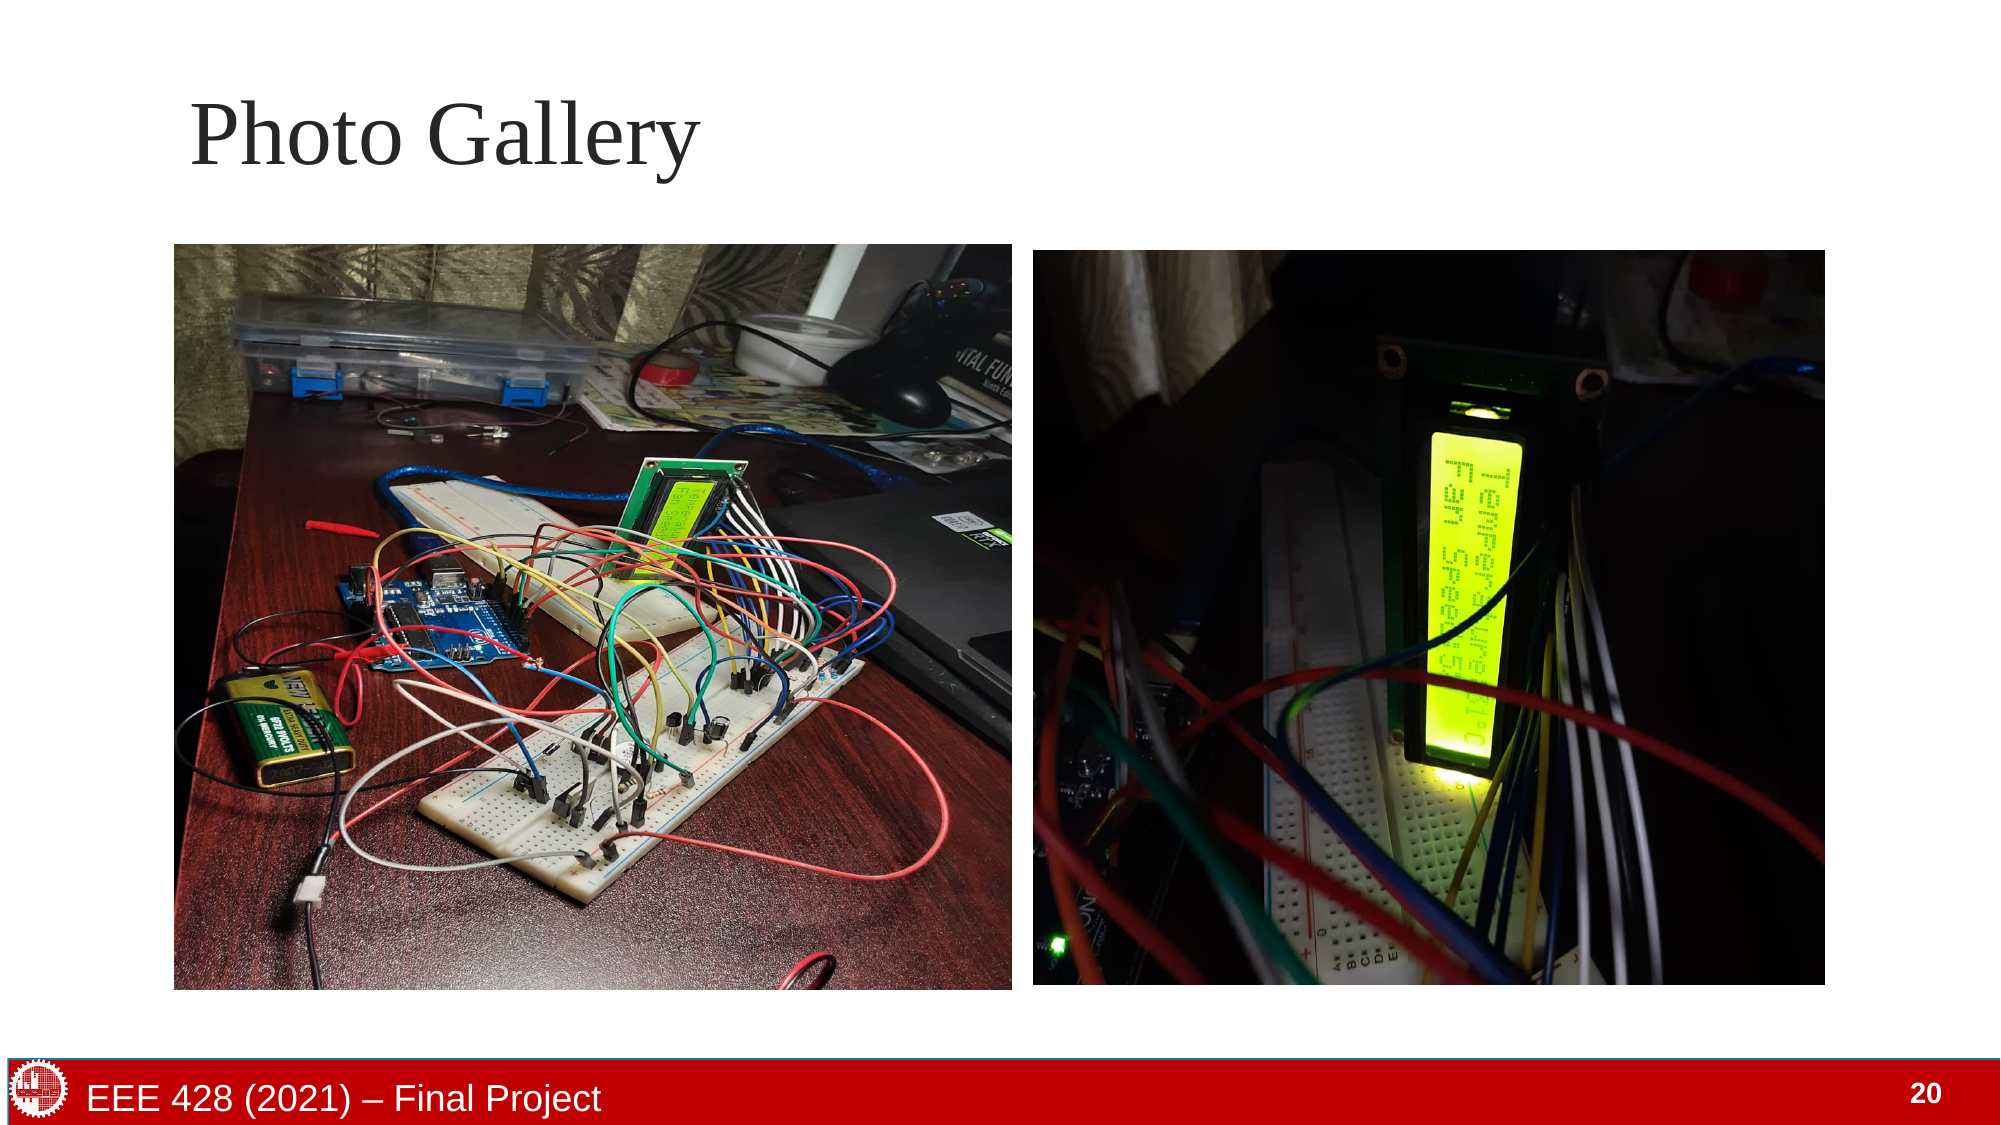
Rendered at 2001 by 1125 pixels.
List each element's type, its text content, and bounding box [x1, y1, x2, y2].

picture [1033, 249, 1826, 986]
picture [174, 244, 1012, 991]
slide_number EEE 428 (2021) – Final Project [70, 1066, 863, 1125]
title Photo Gallery [174, 75, 1825, 195]
picture [8, 1059, 71, 1118]
slide_number ‹#› [1871, 1066, 1958, 1118]
